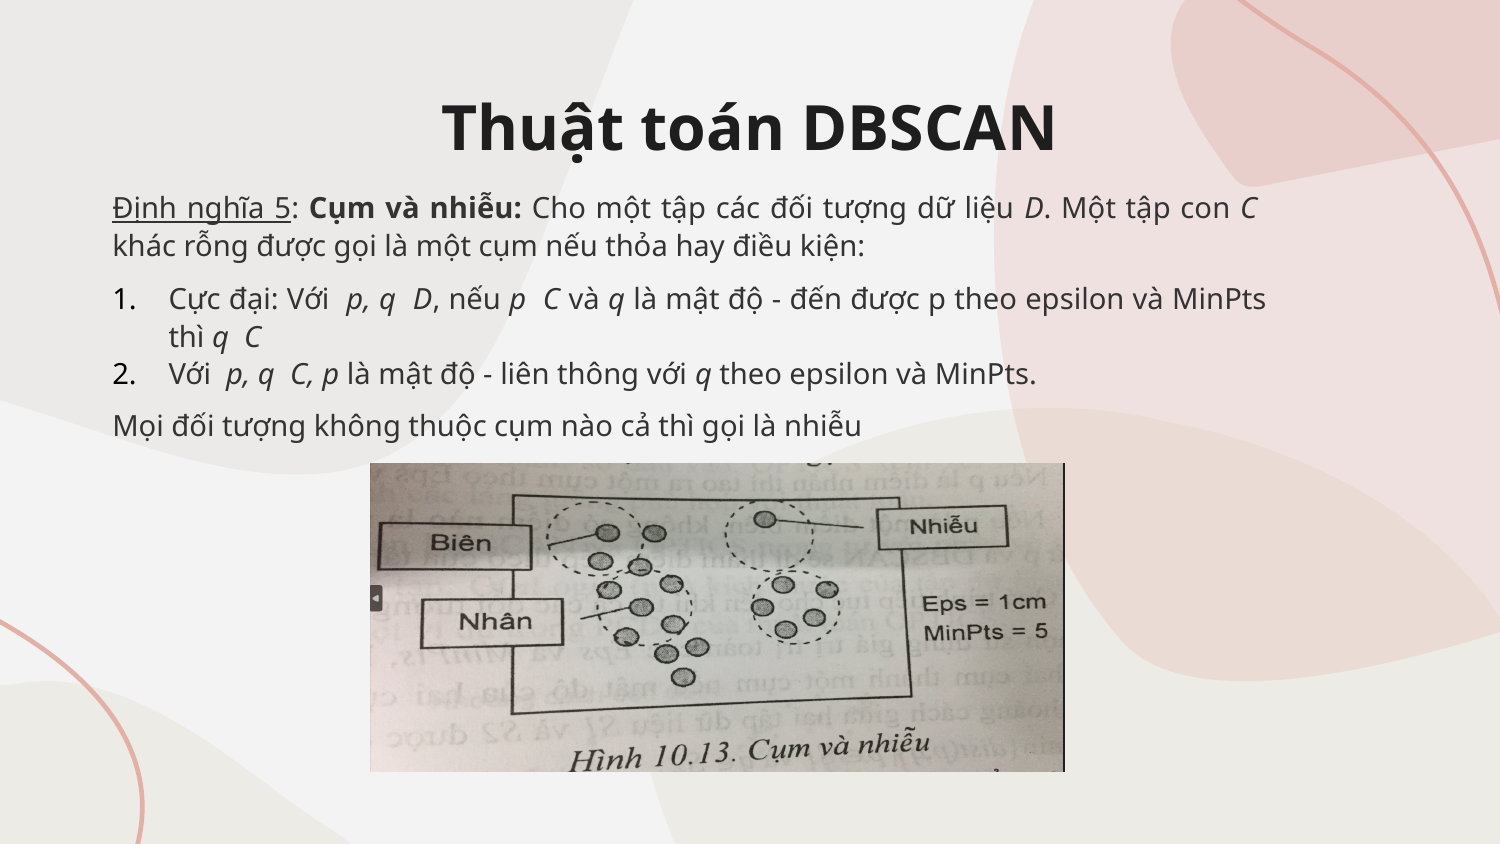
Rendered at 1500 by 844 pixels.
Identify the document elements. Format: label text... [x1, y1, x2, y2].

picture [370, 462, 1065, 773]
title Thuật toán DBSCAN [118, 71, 1382, 180]
